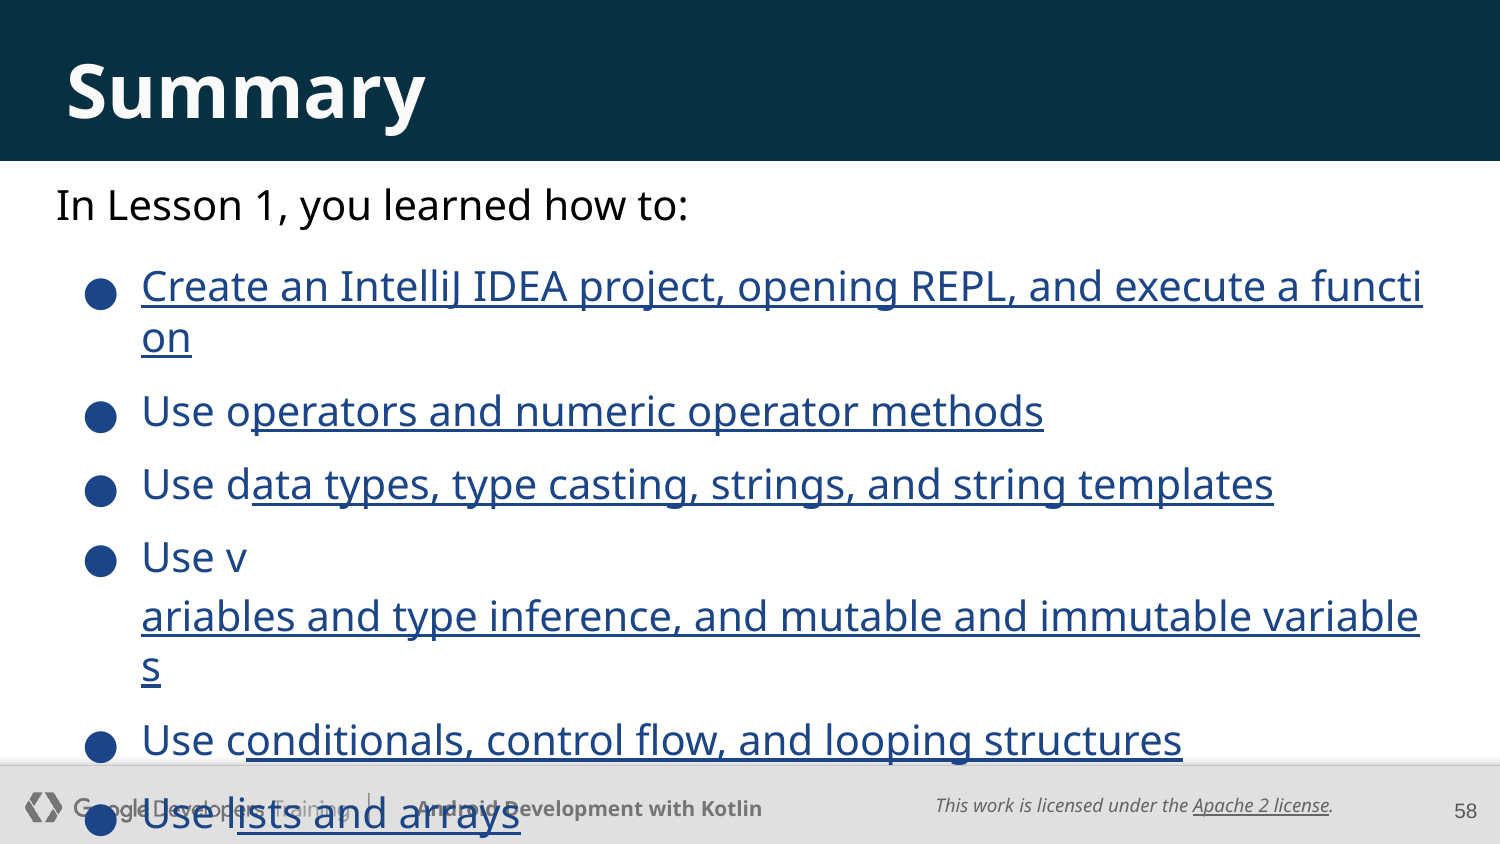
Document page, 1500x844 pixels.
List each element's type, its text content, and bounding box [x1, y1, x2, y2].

text_box In Lesson 1, you learned how to: [41, 163, 734, 224]
title Summary [51, 28, 1449, 122]
list Create an IntelliJ IDEA project, opening REPL, and execute a function Use operators and numeric operator methods Use data types, type casting, strings, and string templates Use variables and type inference, and mutable and immutable variables Use conditionals, control flow, and looping structures Use lists and arrays Use Kotlin's null safety features [51, 236, 1449, 761]
slide_number ‹#› [1402, 777, 1493, 842]
picture [0, 161, 1500, 844]
